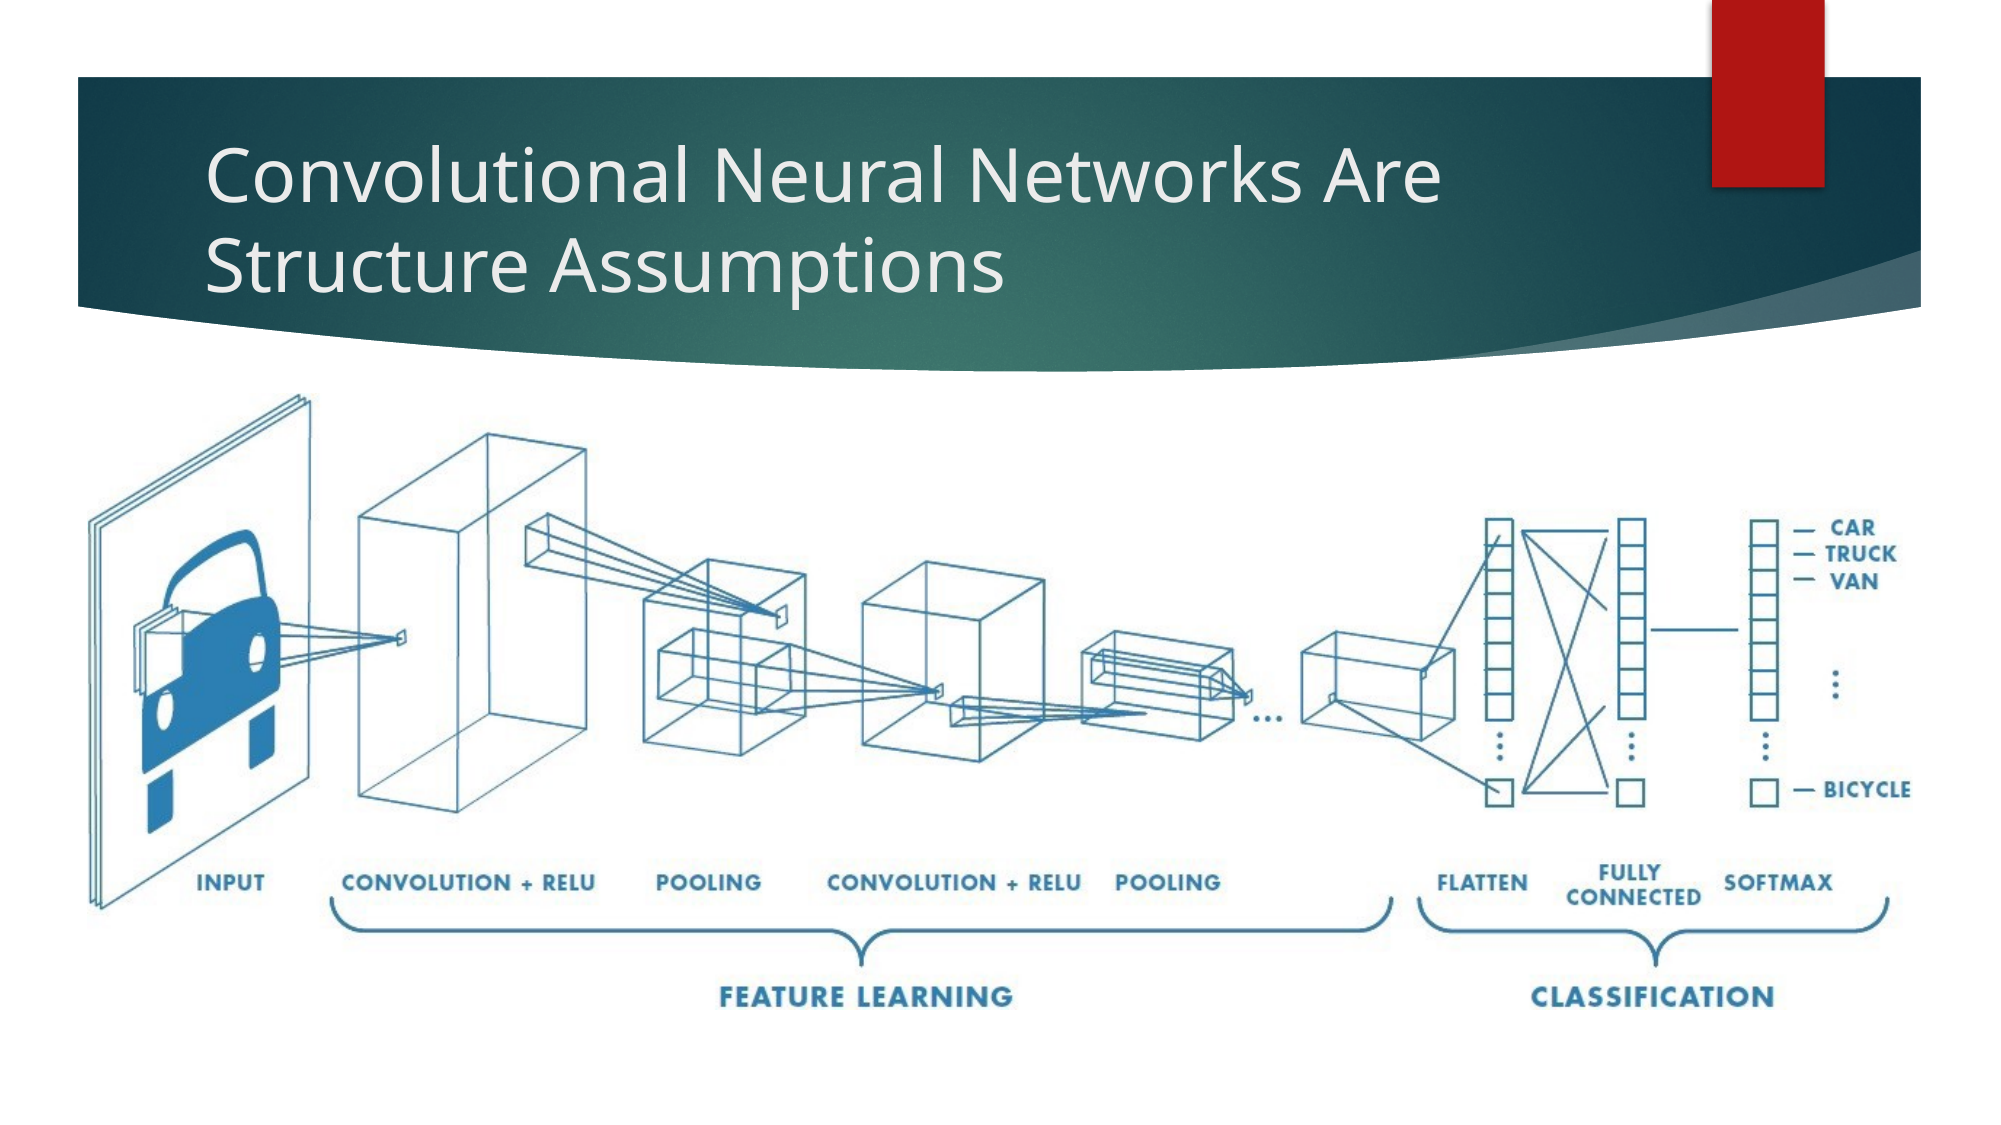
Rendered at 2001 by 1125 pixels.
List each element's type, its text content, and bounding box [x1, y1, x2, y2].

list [87, 392, 1913, 1010]
title Convolutional Neural Networks Are Structure Assumptions [189, 159, 1638, 276]
